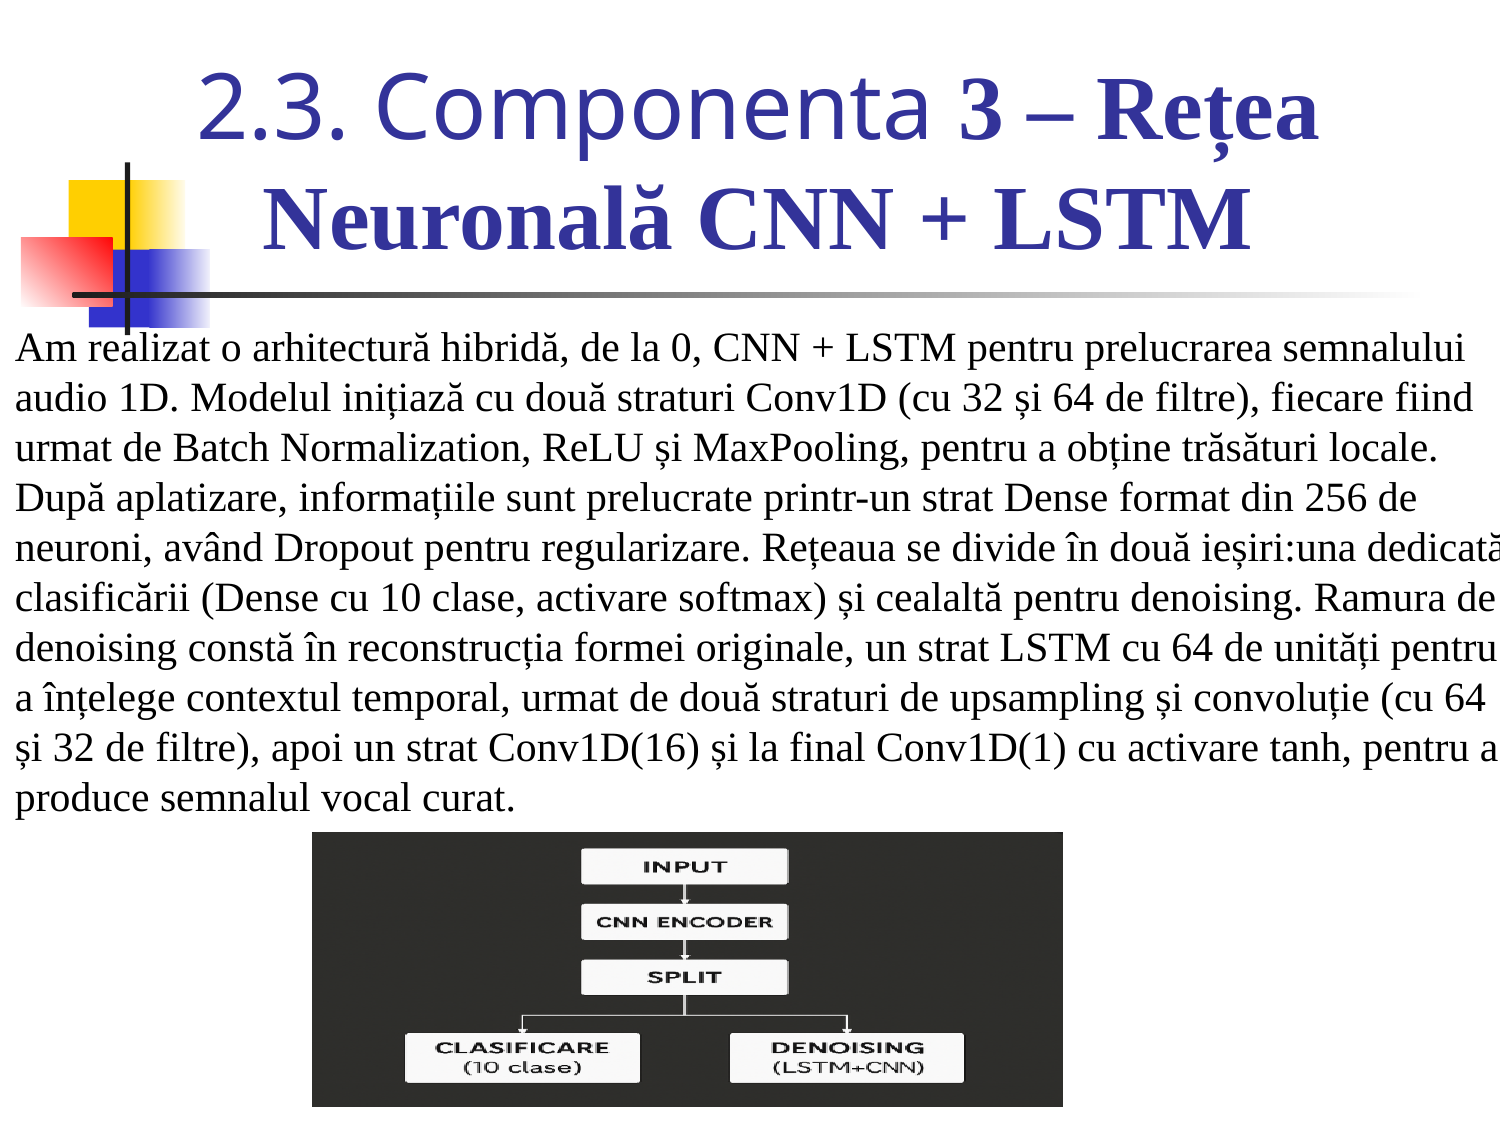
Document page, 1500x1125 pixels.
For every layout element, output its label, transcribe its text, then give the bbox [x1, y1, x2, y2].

picture [312, 832, 1063, 1107]
text_box Am realizat o arhitectură hibridă, de la 0, CNN + LSTM pentru prelucrarea semnalului audio 1D. Modelul inițiază cu două straturi Conv1D (cu 32 și 64 de filtre), fiecare fiind urmat de Batch Normalization, ReLU și MaxPooling, pentru a obține trăsături locale. După aplatizare, informațiile sunt prelucrate printr-un strat Dense format din 256 de neuroni, având Dropout pentru regularizare. Rețeaua se divide în două ieșiri:una dedicată clasificării (Dense cu 10 clase, activare softmax) și cealaltă pentru denoising. Ramura de denoising constă în reconstrucția formei originale, un strat LSTM cu 64 de unități pentru a înțelege contextul temporal, urmat de două straturi de upsampling și convoluție (cu 64 și 32 de filtre), apoi un strat Conv1D(16) și la final Conv1D(1) cu activare tanh, pentru a produce semnalul vocal curat. [0, 312, 1500, 828]
title 2.3. Componenta 3 – Rețea Neuronală CNN + LSTM [50, 35, 1468, 275]
